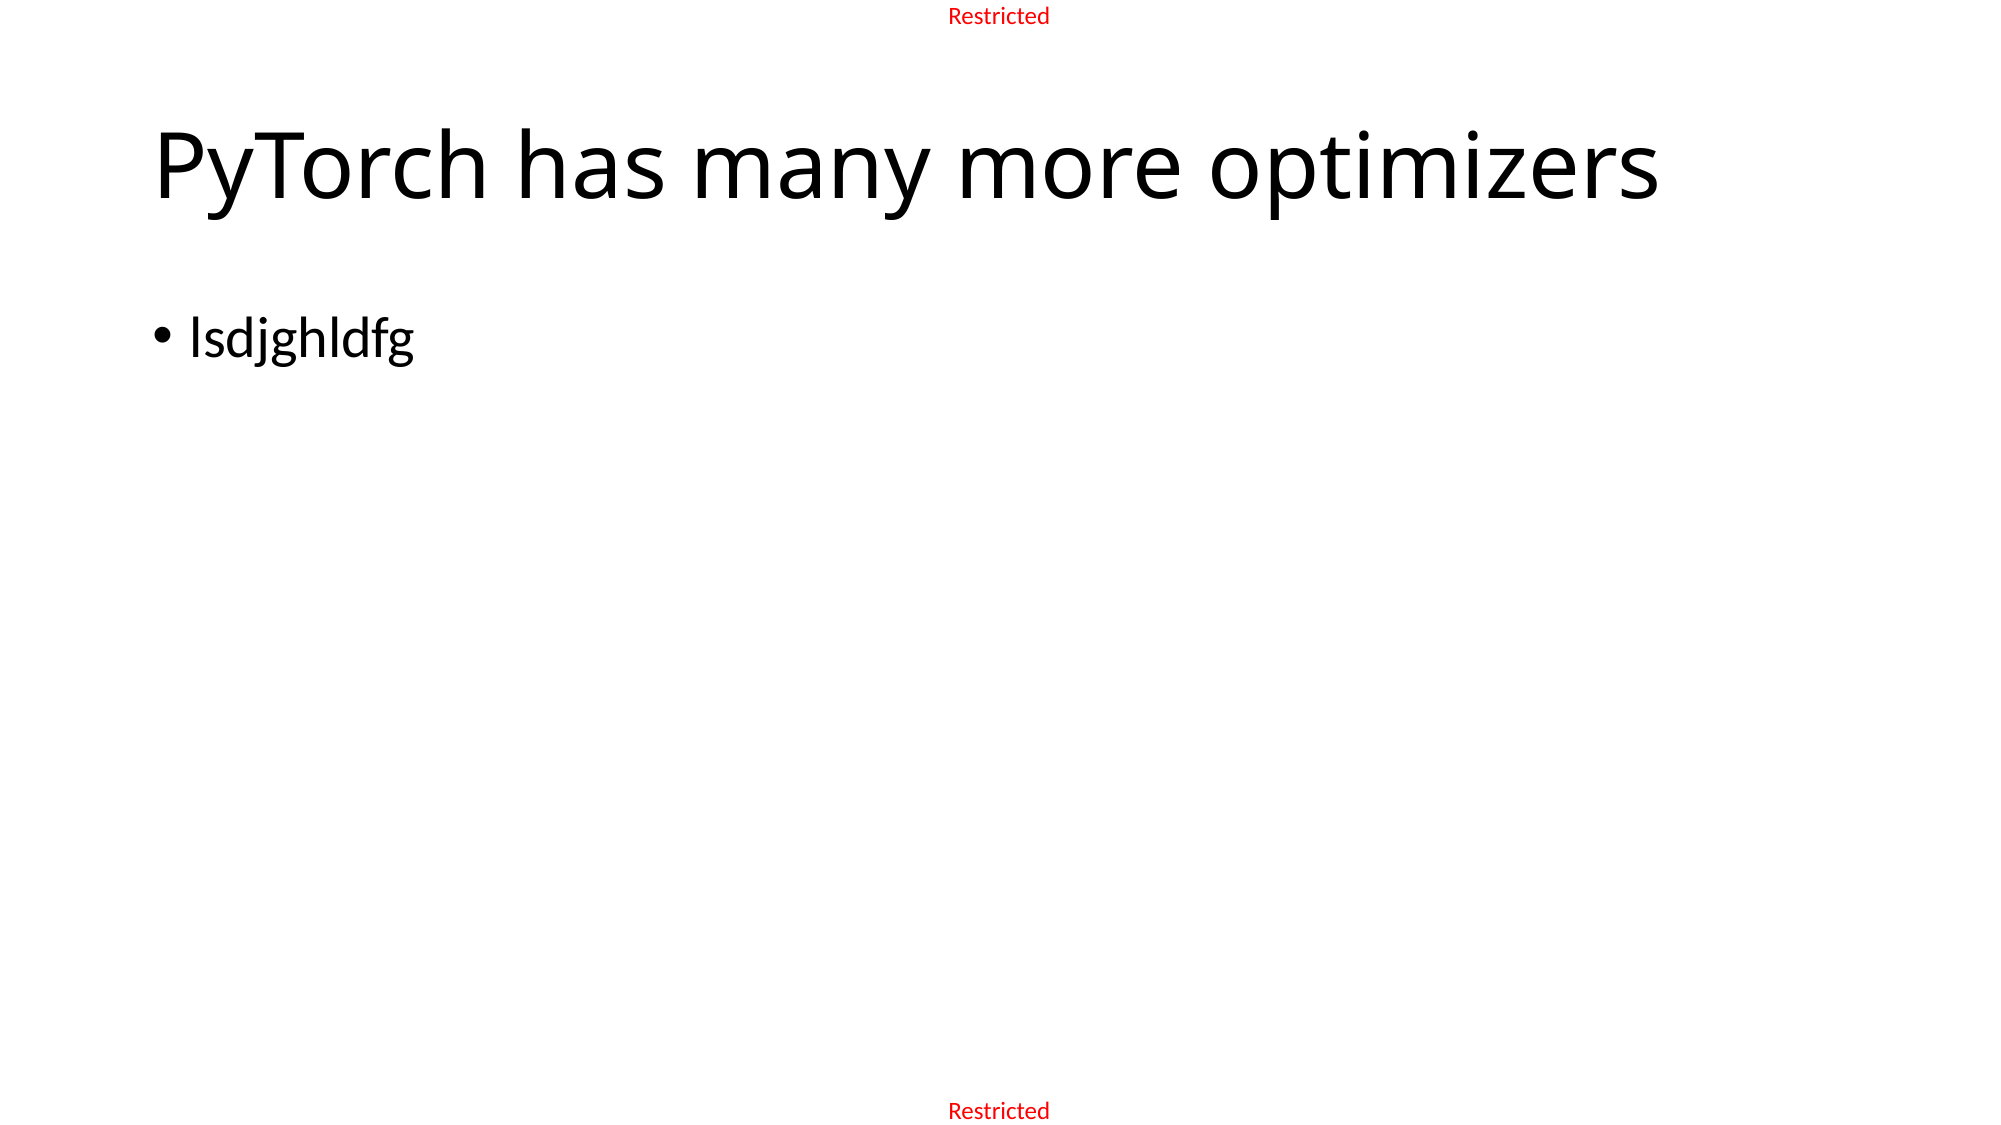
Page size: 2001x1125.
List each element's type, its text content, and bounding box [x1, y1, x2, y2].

title PyTorch has many more optimizers [137, 59, 1863, 278]
list lsdjghldfg [137, 299, 1863, 1014]
